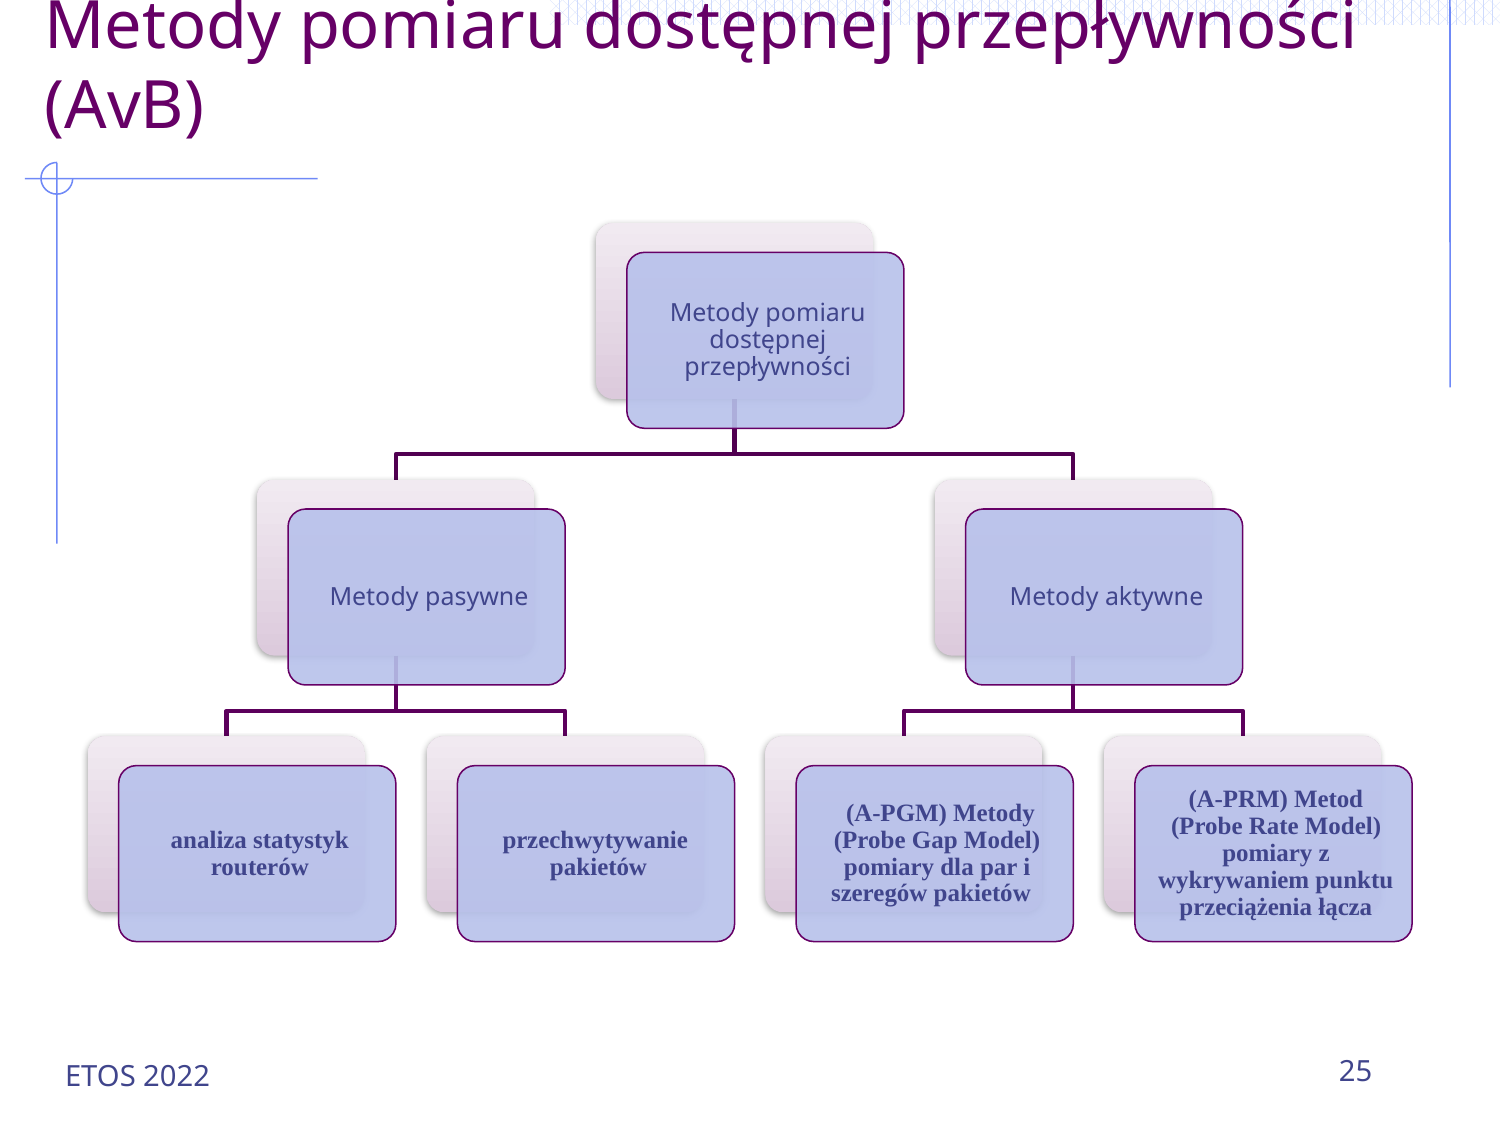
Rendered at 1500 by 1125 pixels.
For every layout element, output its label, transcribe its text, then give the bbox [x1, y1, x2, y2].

slide_number ETOS 2022 [50, 1025, 363, 1100]
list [87, 212, 1413, 953]
title Metody pomiaru dostępnej przepływności (AvB) [29, 37, 1500, 150]
slide_number 25 [1074, 1025, 1388, 1100]
